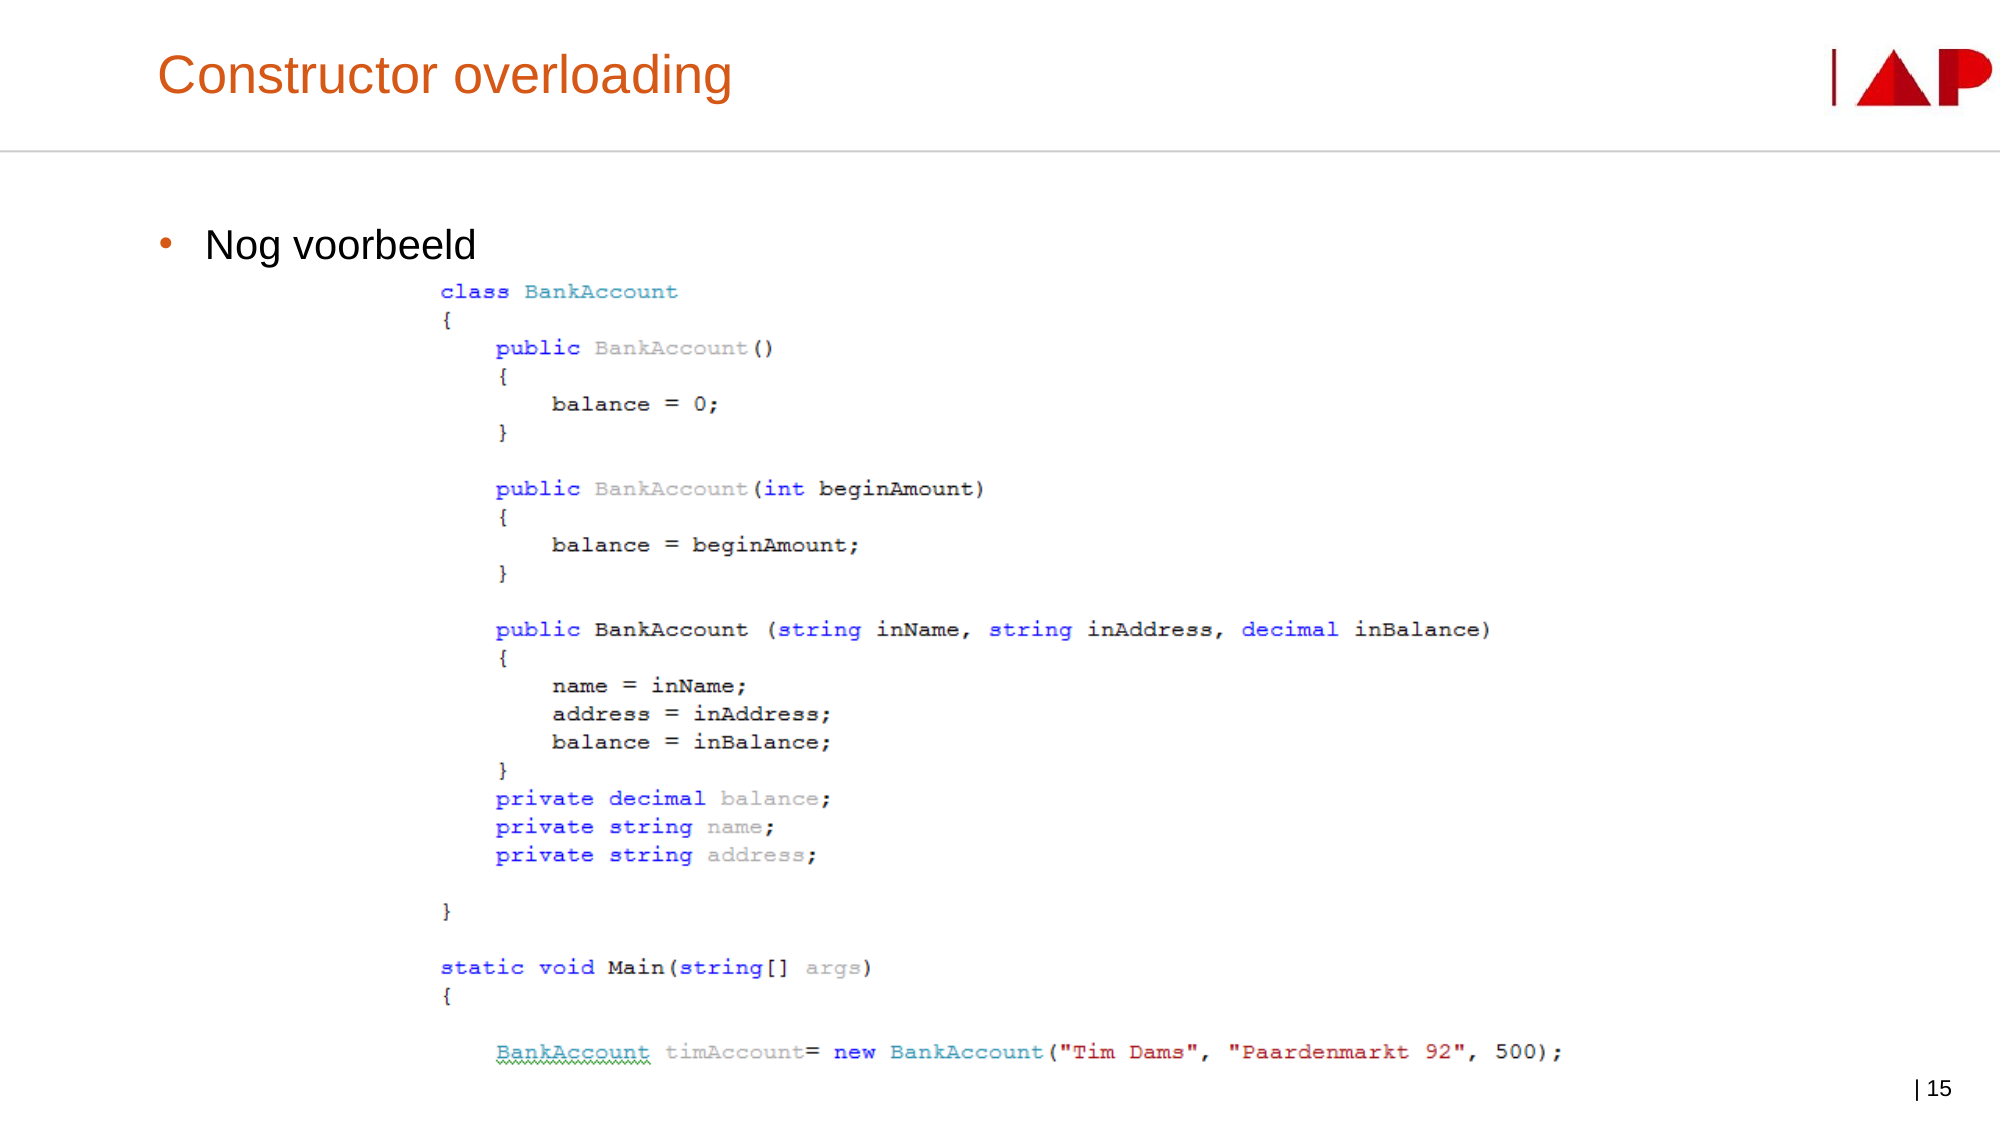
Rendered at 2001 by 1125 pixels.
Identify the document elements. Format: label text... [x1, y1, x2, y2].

picture [1843, 10, 2000, 142]
list Nog voorbeeld [157, 217, 1955, 1023]
title Constructor overloading [157, 0, 1843, 152]
slide_number | 15 [1425, 1061, 1953, 1113]
picture [436, 280, 1588, 1093]
